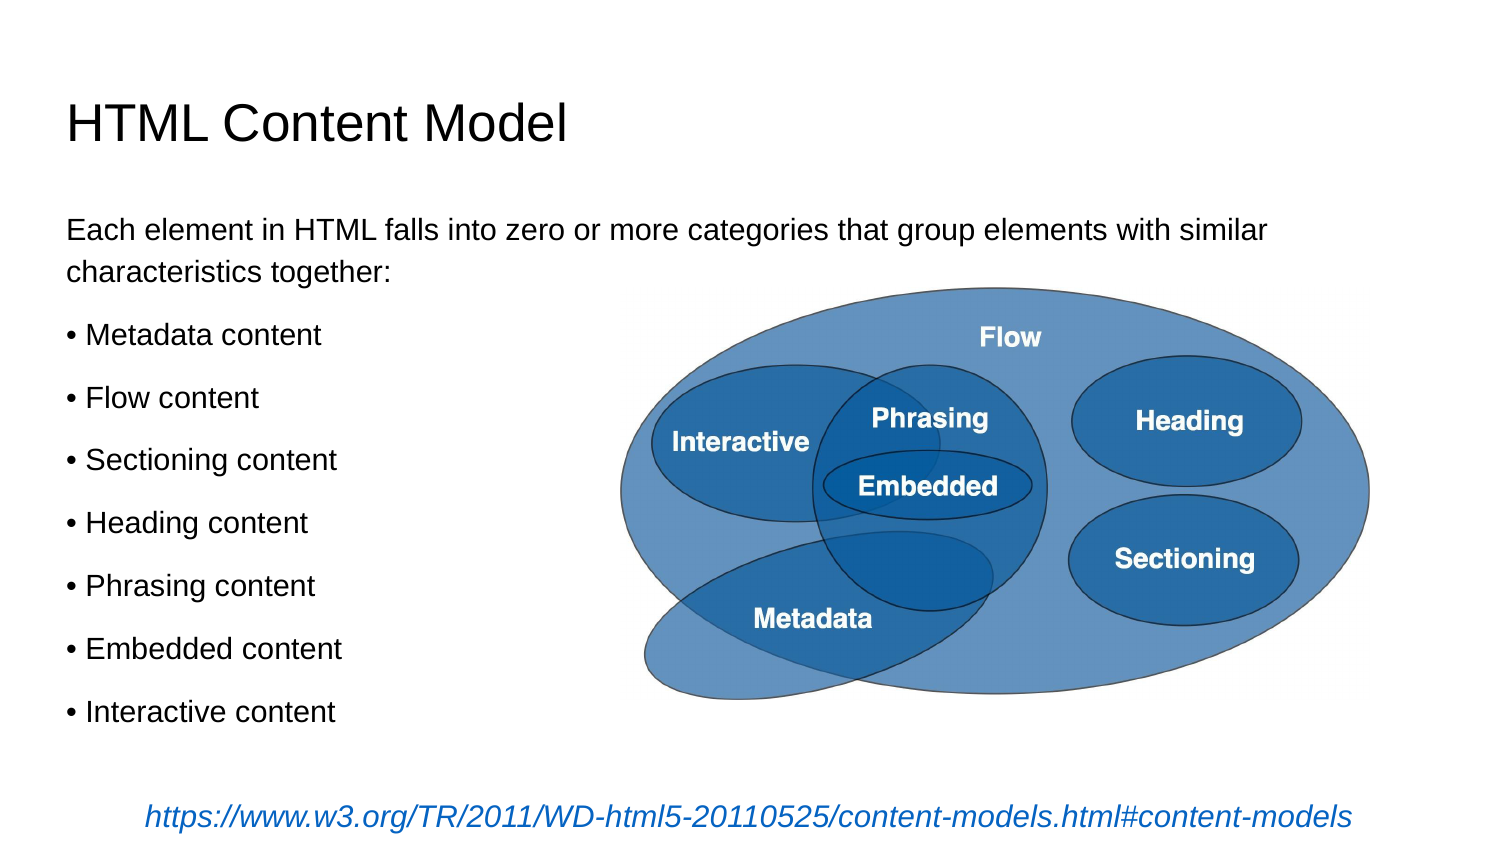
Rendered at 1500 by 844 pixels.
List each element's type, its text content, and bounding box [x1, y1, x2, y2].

picture [619, 287, 1371, 700]
title HTML Content Model [51, 72, 1449, 167]
text_box https://www.w3.org/TR/2011/WD-html5-20110525/content-models.html#content-models [0, 775, 1500, 844]
list Each element in HTML falls into zero or more categories that group elements with similar characteristics together: • Metadata content • Flow content • Sectioning content • Heading content • Phrasing content • Embedded content • Interactive content [51, 189, 1449, 750]
